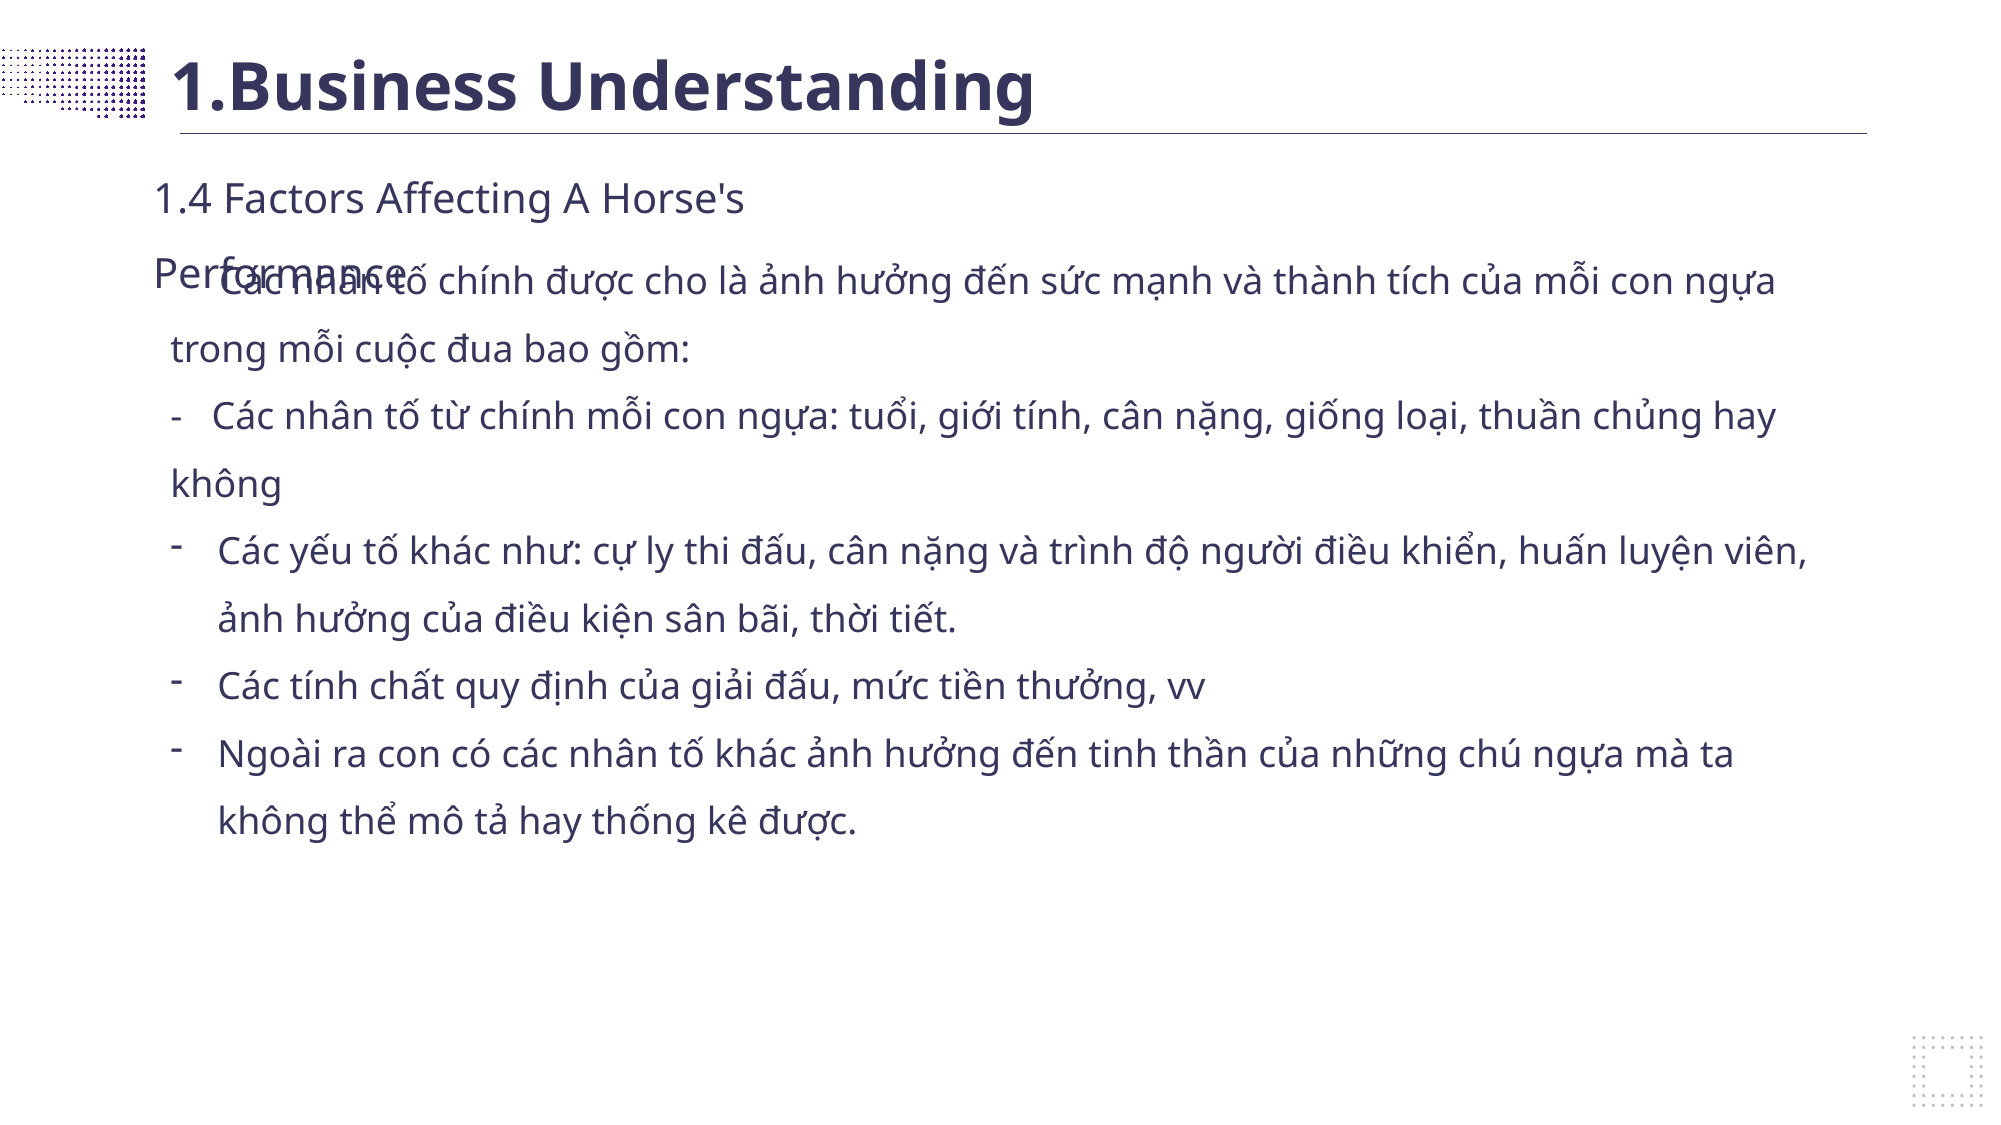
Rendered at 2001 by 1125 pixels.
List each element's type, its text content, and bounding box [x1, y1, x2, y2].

text_box 1.4 Factors Affecting A Horse's Performance [138, 139, 1000, 305]
list 1.Business Understanding [155, 45, 1872, 133]
text_box Các nhân tố chính được cho là ảnh hưởng đến sức mạnh và thành tích của mỗi con ngựa trong mỗi cuộc đua bao gồm: - Các nhân tố từ chính mỗi con ngựa: tuổi, giới tính, cân nặng, giống loại, thuần chủng hay không Các yếu tố khác như: cự ly thi đấu, cân nặng và trình độ người điều khiển, huấn luyện viên, ảnh hưởng của điều kiện sân bãi, thời tiết. Các tính chất quy định của giải đấu, mức tiền thưởng, vv Ngoài ra con có các nhân tố khác ảnh hưởng đến tinh thần của những chú ngựa mà ta không thể mô tả hay thống kê được. [155, 227, 1872, 850]
